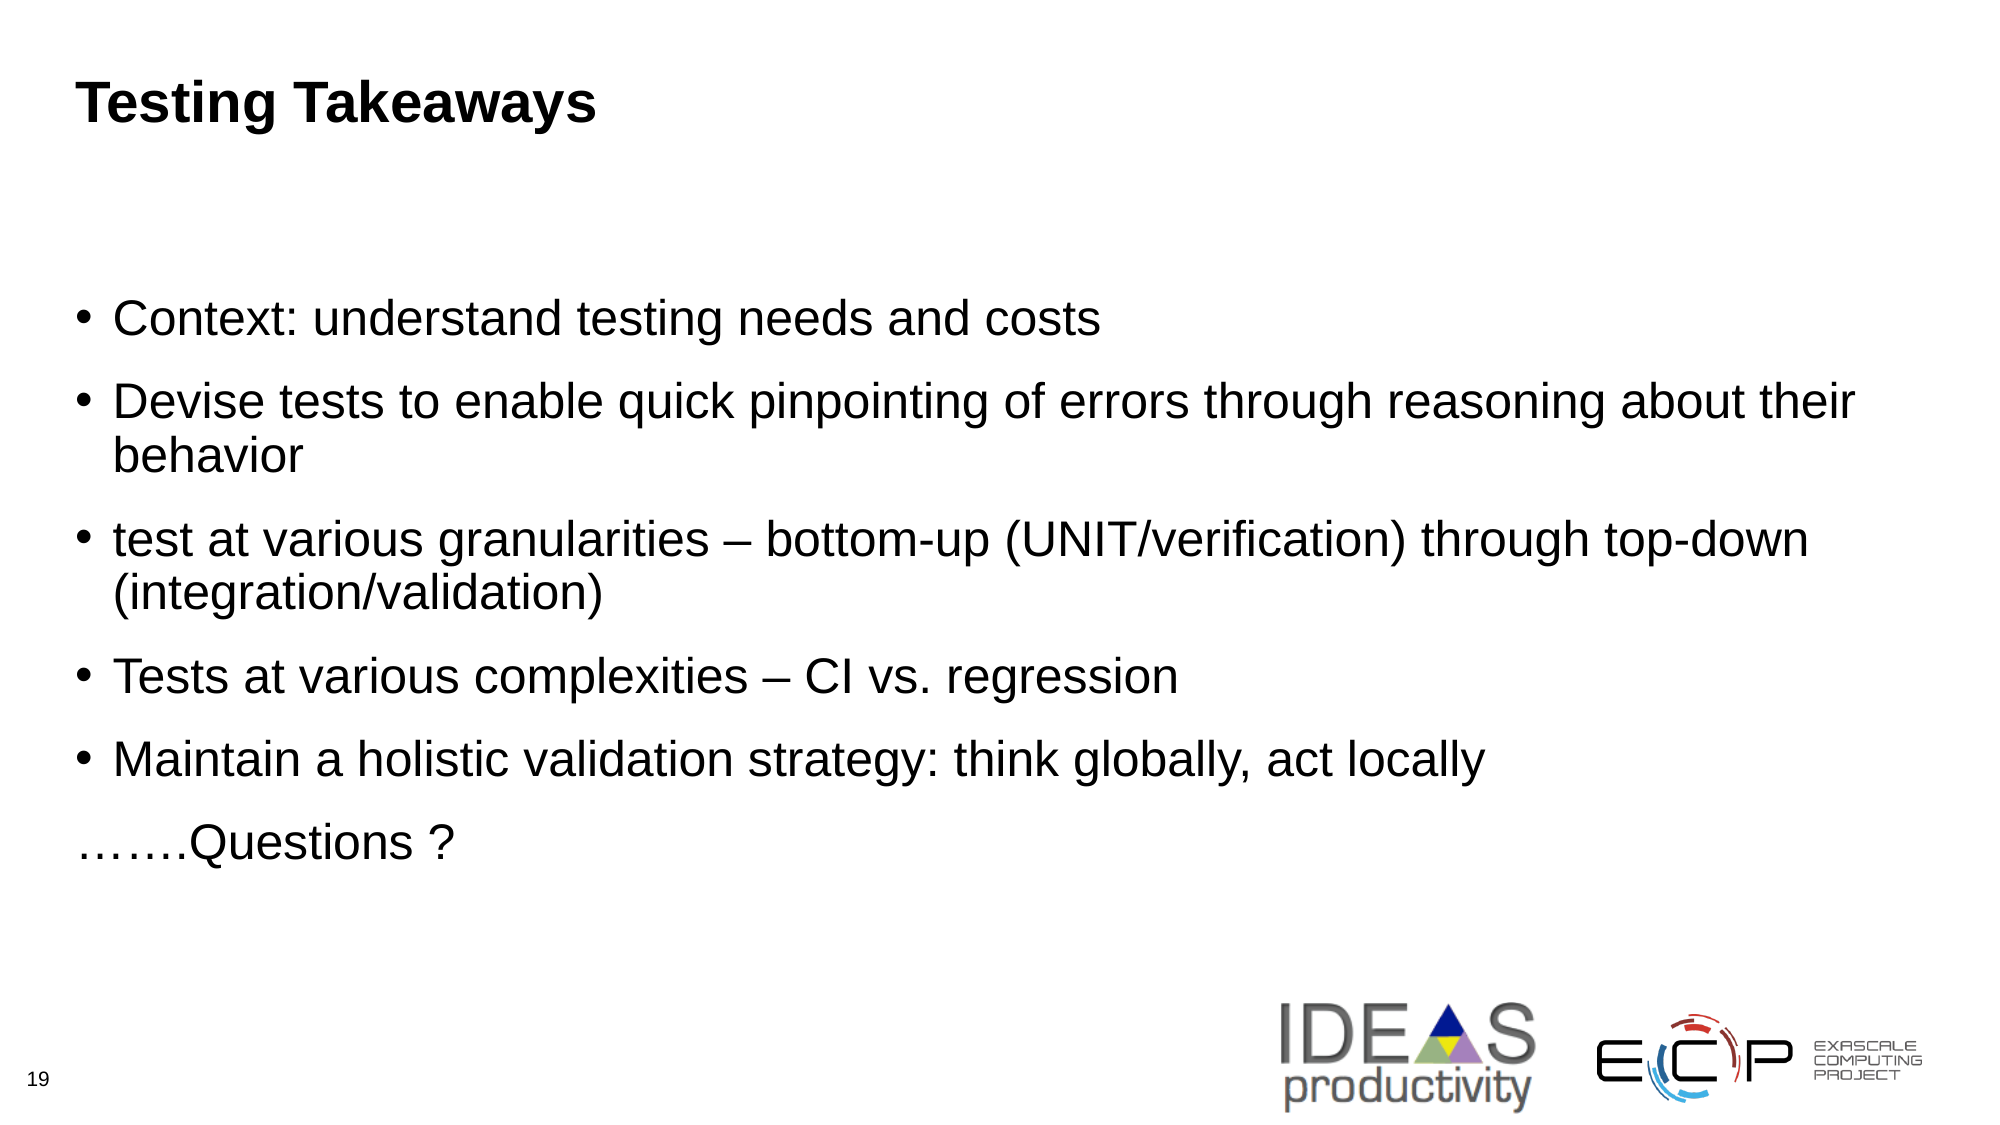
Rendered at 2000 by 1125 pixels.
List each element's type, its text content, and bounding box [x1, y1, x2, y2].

title Testing Takeaways [59, 67, 1926, 218]
list Context: understand testing needs and costs Devise tests to enable quick pinpointing of errors through reasoning about their behavior test at various granularities – bottom-up (UNIT/verification) through top-down (integration/validation) Tests at various complexities – CI vs. regression Maintain a holistic validation strategy: think globally, act locally …….Questions ? [59, 284, 1926, 950]
picture [1280, 1002, 1537, 1114]
picture [1597, 1014, 1922, 1103]
